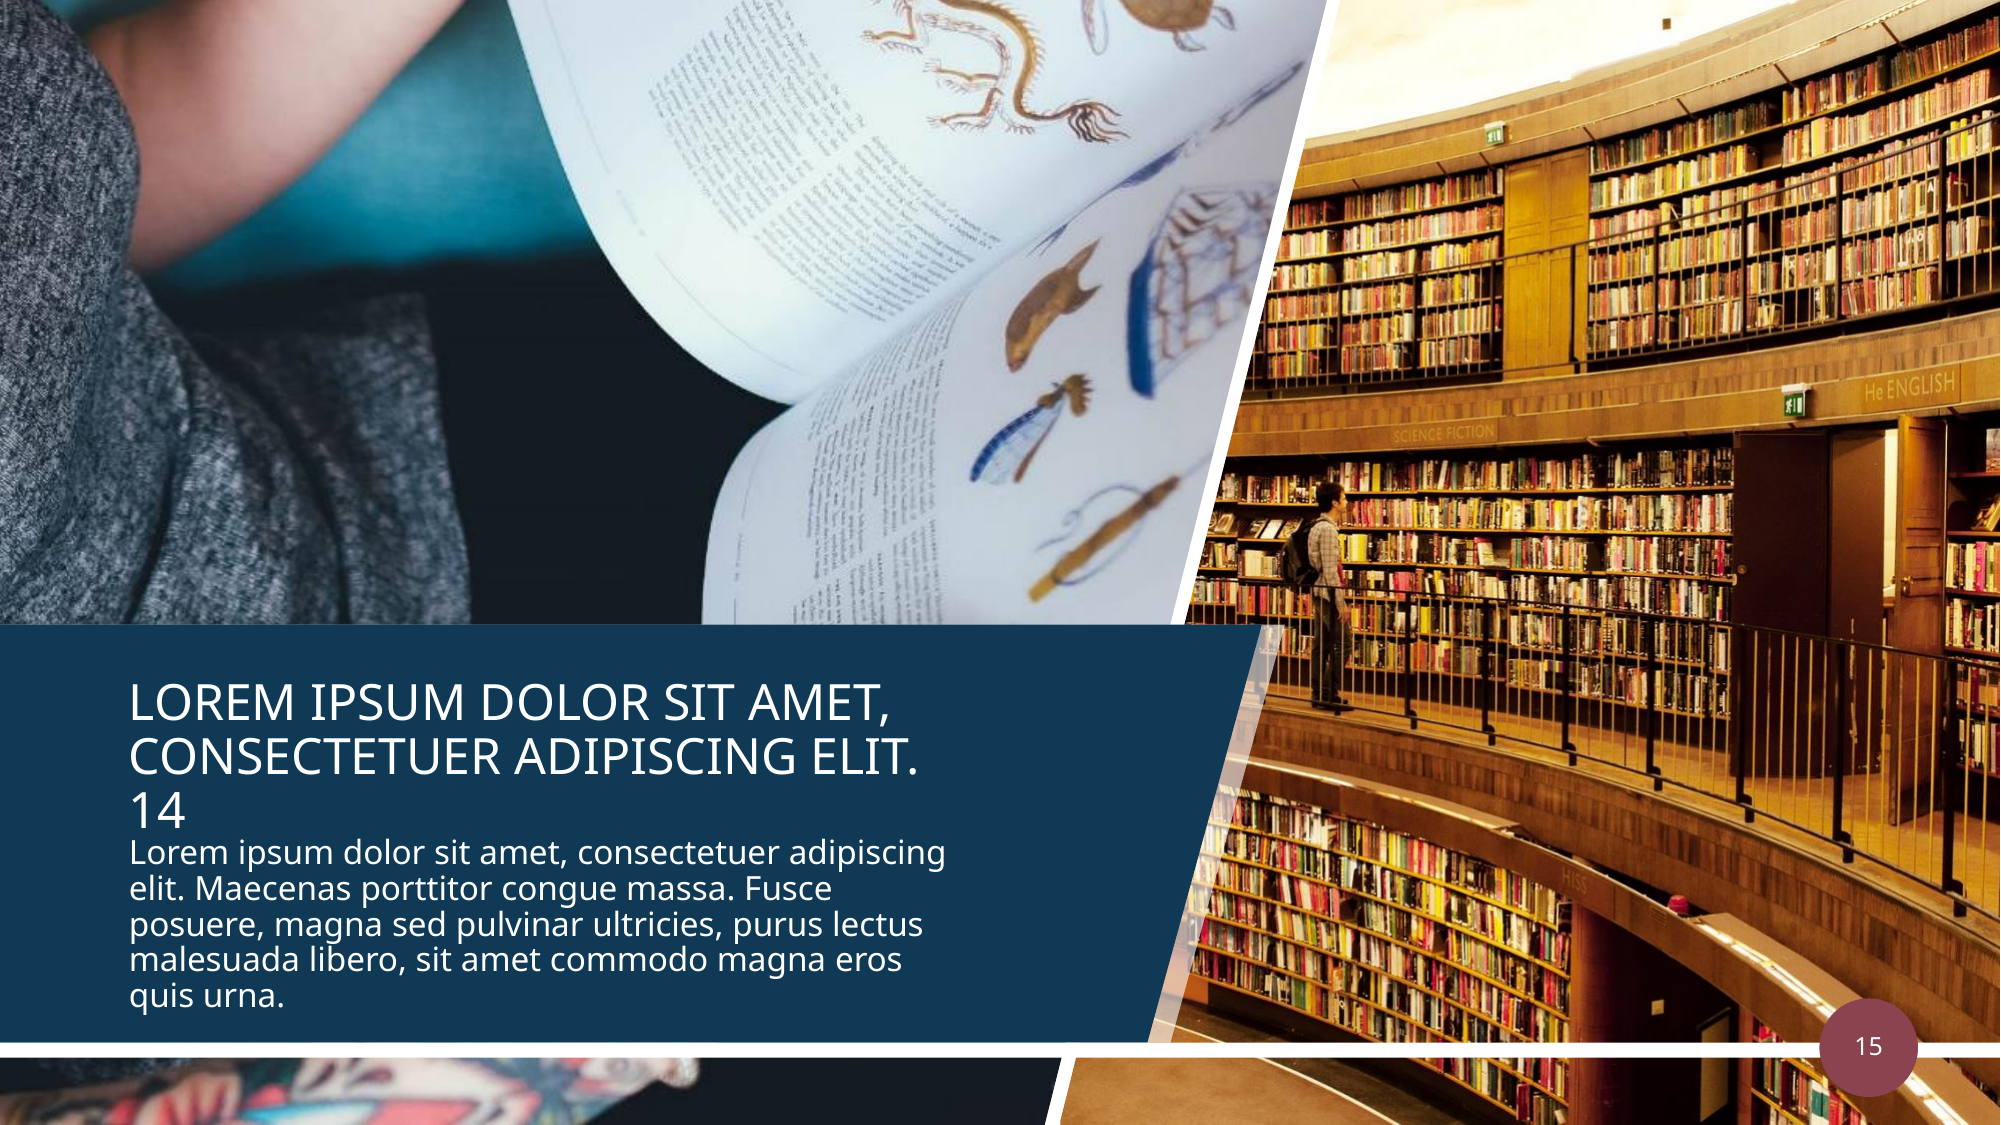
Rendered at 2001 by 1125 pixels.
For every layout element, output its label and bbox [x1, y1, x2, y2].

text_box [0, 624, 1285, 1043]
picture [0, 0, 2000, 1125]
